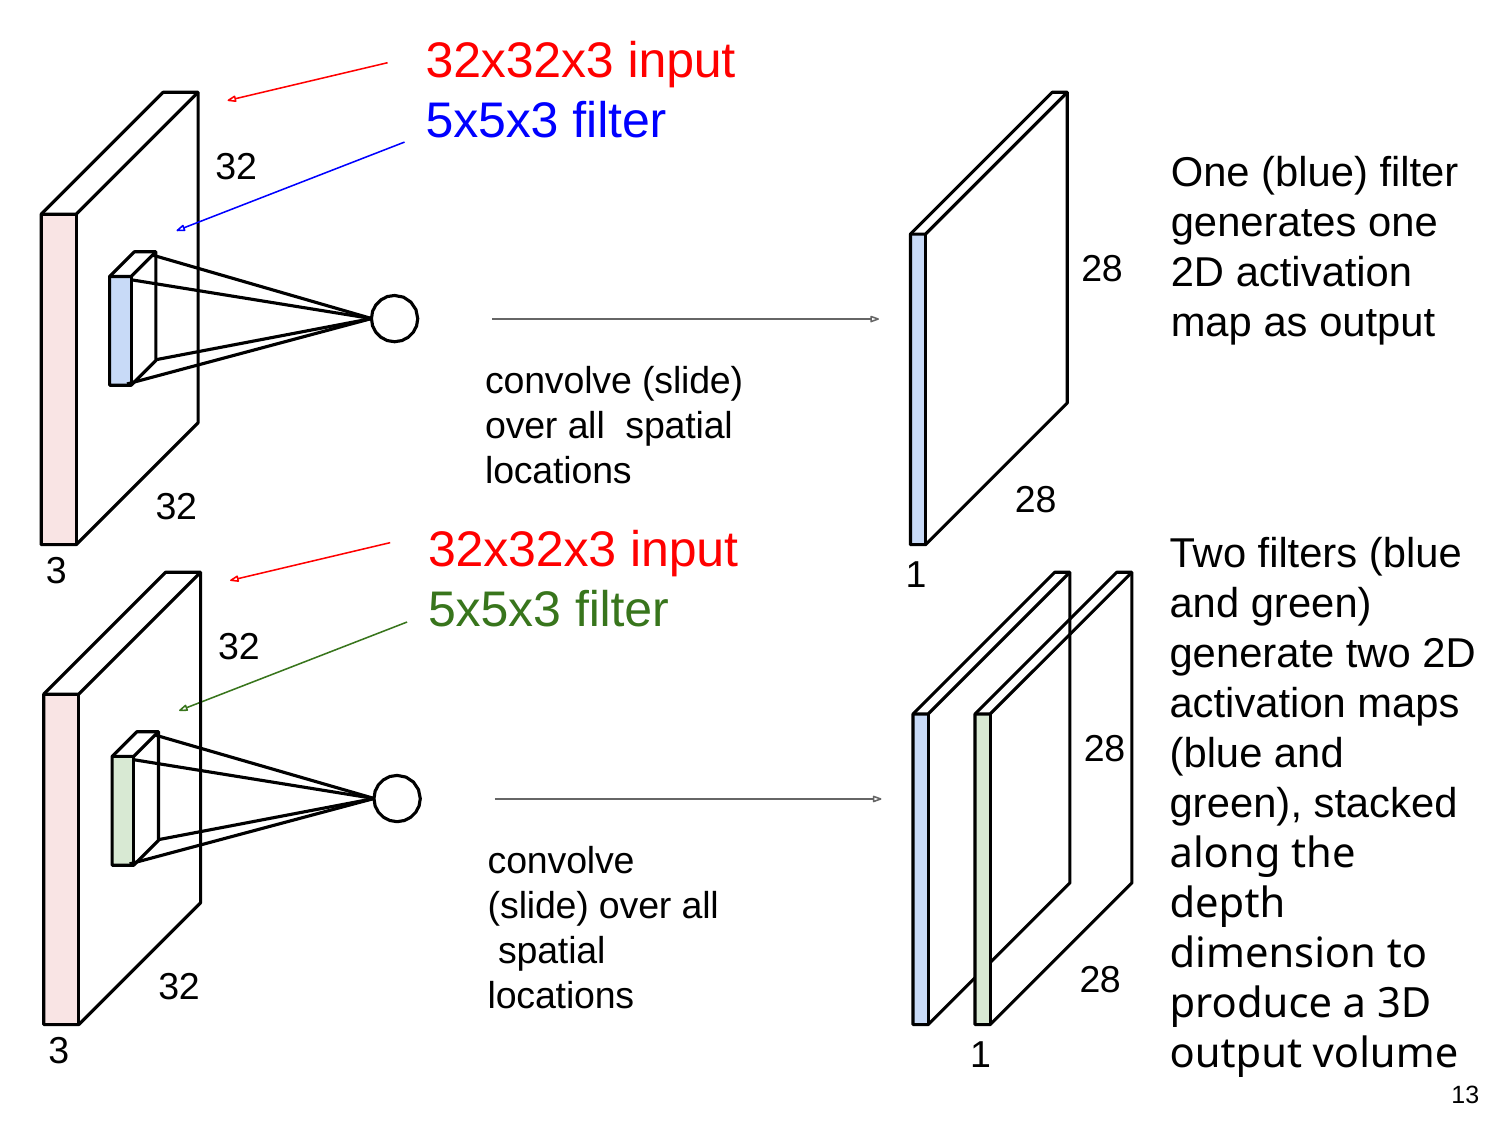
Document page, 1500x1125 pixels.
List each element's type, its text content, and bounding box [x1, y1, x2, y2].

text_box [230, 576, 239, 582]
text_box [922, 572, 1069, 705]
text_box 3 [46, 1026, 72, 1072]
text_box [79, 573, 201, 1025]
text_box 3 [43, 546, 69, 592]
text_box [228, 96, 236, 102]
text_box [41, 92, 199, 215]
text_box [926, 93, 1068, 243]
text_box [371, 295, 418, 342]
text_box 32 [216, 622, 262, 668]
text_box [913, 572, 1070, 715]
text_box [374, 775, 421, 822]
text_box [43, 572, 201, 695]
text_box [975, 572, 1132, 715]
text_box [41, 215, 76, 545]
text_box [913, 715, 928, 723]
text_box [991, 1016, 999, 1024]
text_box 32 [153, 482, 200, 528]
text_box 32 [213, 142, 260, 188]
text_box Two filters (blue and green) generate two 2D activation maps (blue and green), stacked along the depth dimension to produce a 3D output volume [1154, 518, 1492, 1084]
text_box [910, 235, 925, 243]
text_box [975, 715, 990, 723]
text_box 32 [156, 962, 203, 1008]
text_box [929, 574, 1070, 723]
text_box [984, 572, 1131, 705]
text_box 28 [1012, 491, 1059, 521]
text_box [77, 93, 199, 544]
text_box [43, 695, 78, 1025]
text_box 1 [903, 550, 929, 596]
text_box [43, 92, 197, 212]
text_box [926, 491, 980, 545]
text_box 28 convolve (slide) over all spatial locations [483, 243, 1124, 491]
text_box 28 convolve (slide) over all spatial locations [485, 723, 1126, 1016]
text_box [910, 491, 925, 545]
text_box [177, 225, 185, 231]
text_box [991, 574, 1132, 889]
text_box 1 [968, 1029, 994, 1075]
list One (blue) filter generates one 2D activation map as output [1155, 136, 1492, 397]
text_box [913, 1016, 928, 1025]
slide_number 13 [1144, 1071, 1495, 1112]
text_box 32x32x3 input 5x5x3 filter [426, 517, 770, 637]
text_box 32x32x3 input 5x5x3 filter [423, 30, 795, 148]
text_box [43, 572, 199, 694]
text_box [910, 92, 1068, 235]
text_box [929, 1016, 937, 1024]
text_box [915, 92, 1066, 229]
text_box [975, 1016, 990, 1025]
